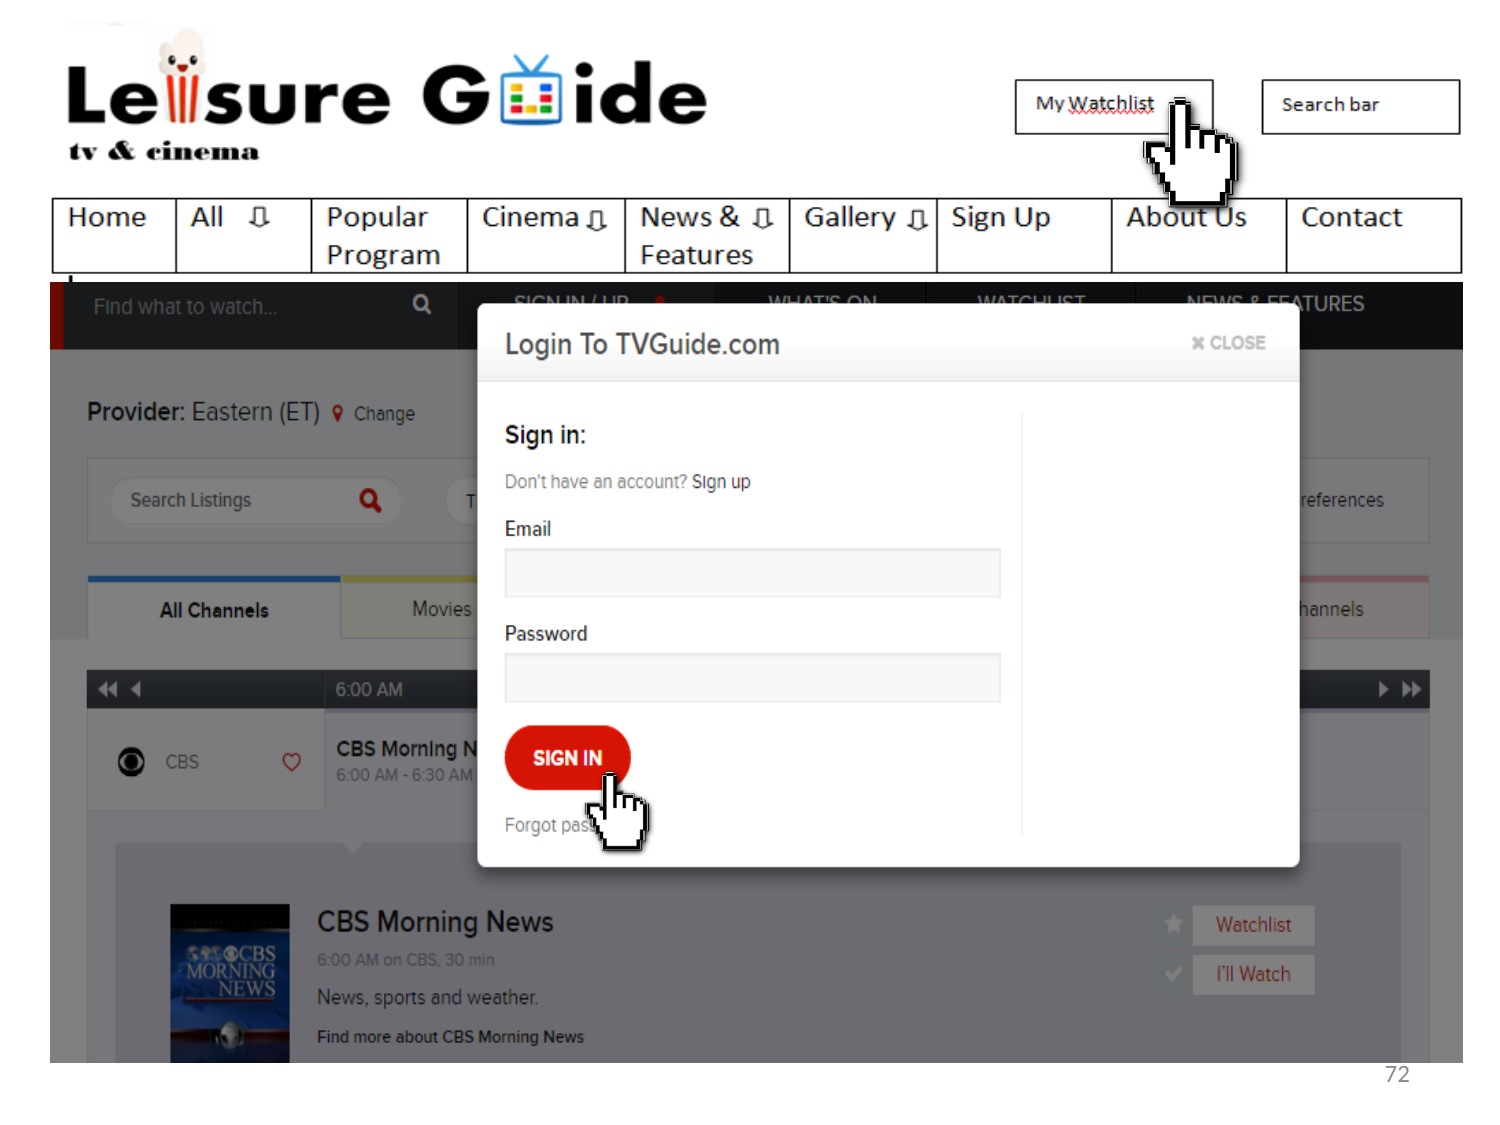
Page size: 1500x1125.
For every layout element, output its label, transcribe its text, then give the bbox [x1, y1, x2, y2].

picture [0, 0, 1500, 1063]
slide_number 72 [1074, 1072, 1425, 1103]
